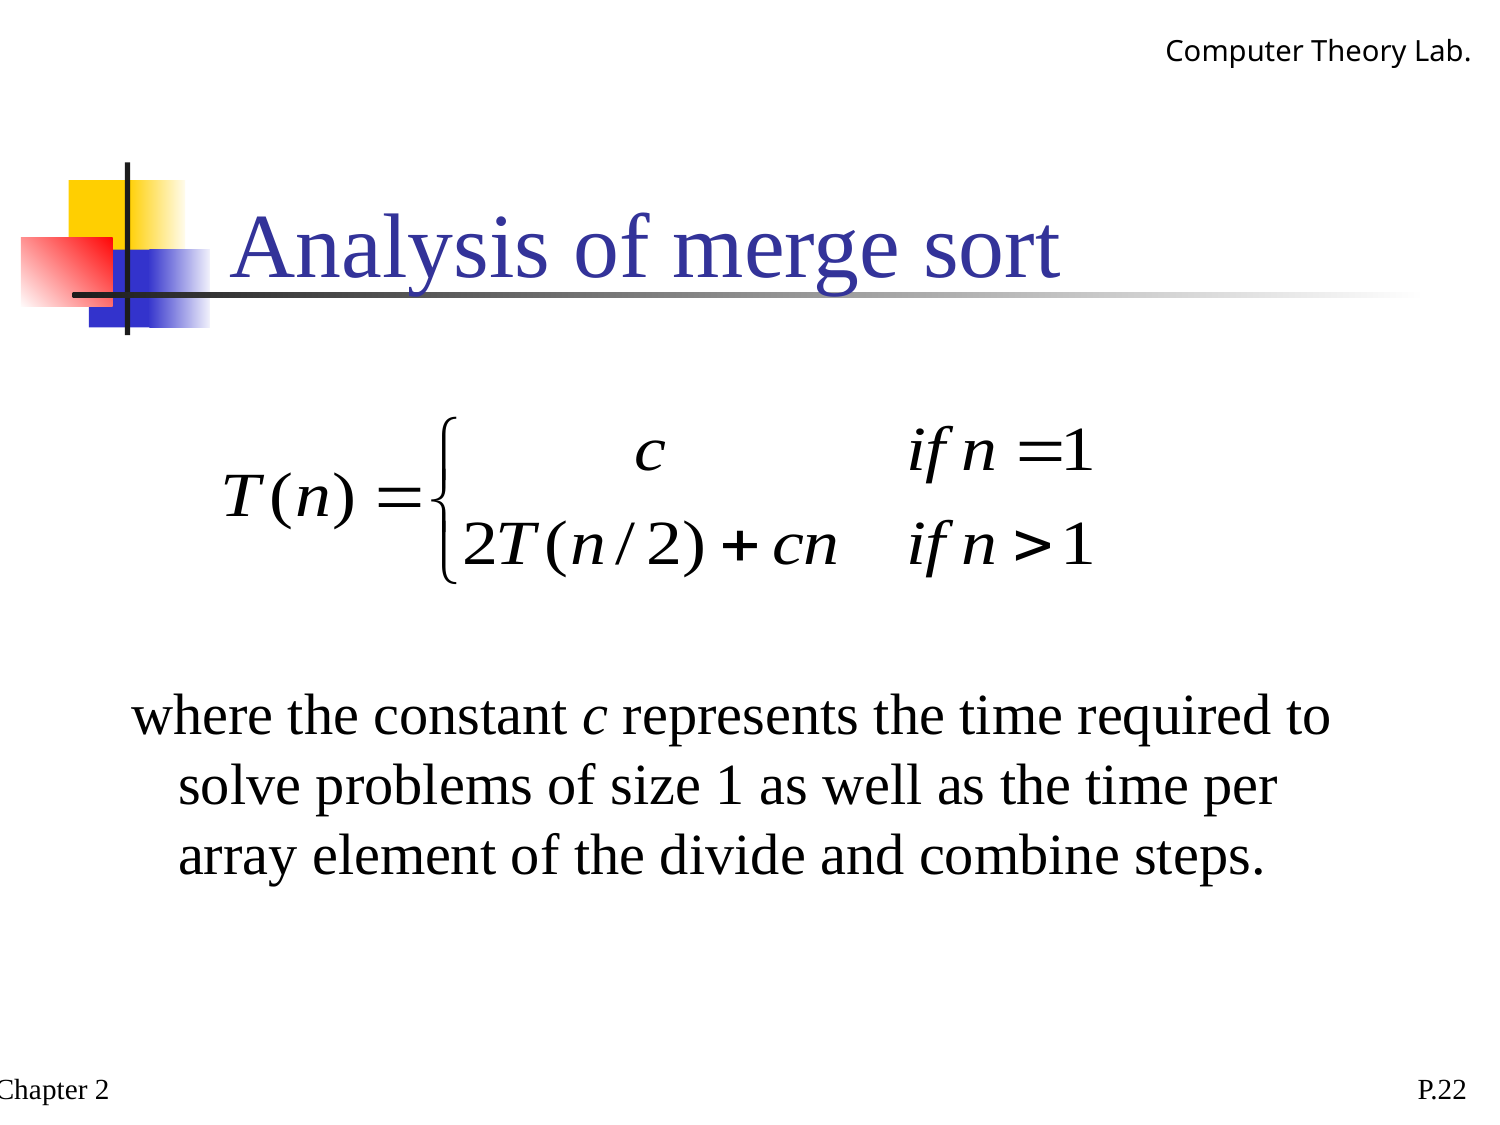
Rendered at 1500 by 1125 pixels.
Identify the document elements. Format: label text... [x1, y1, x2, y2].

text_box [215, 408, 1098, 594]
list where the constant c represents the time required to solve problems of size 1 as well as the time per array element of the divide and combine steps. [41, 668, 1376, 1006]
slide_number Chapter 2 [0, 1037, 337, 1113]
slide_number P.22 [1125, 1037, 1483, 1113]
title Analysis of merge sort [214, 172, 1152, 304]
